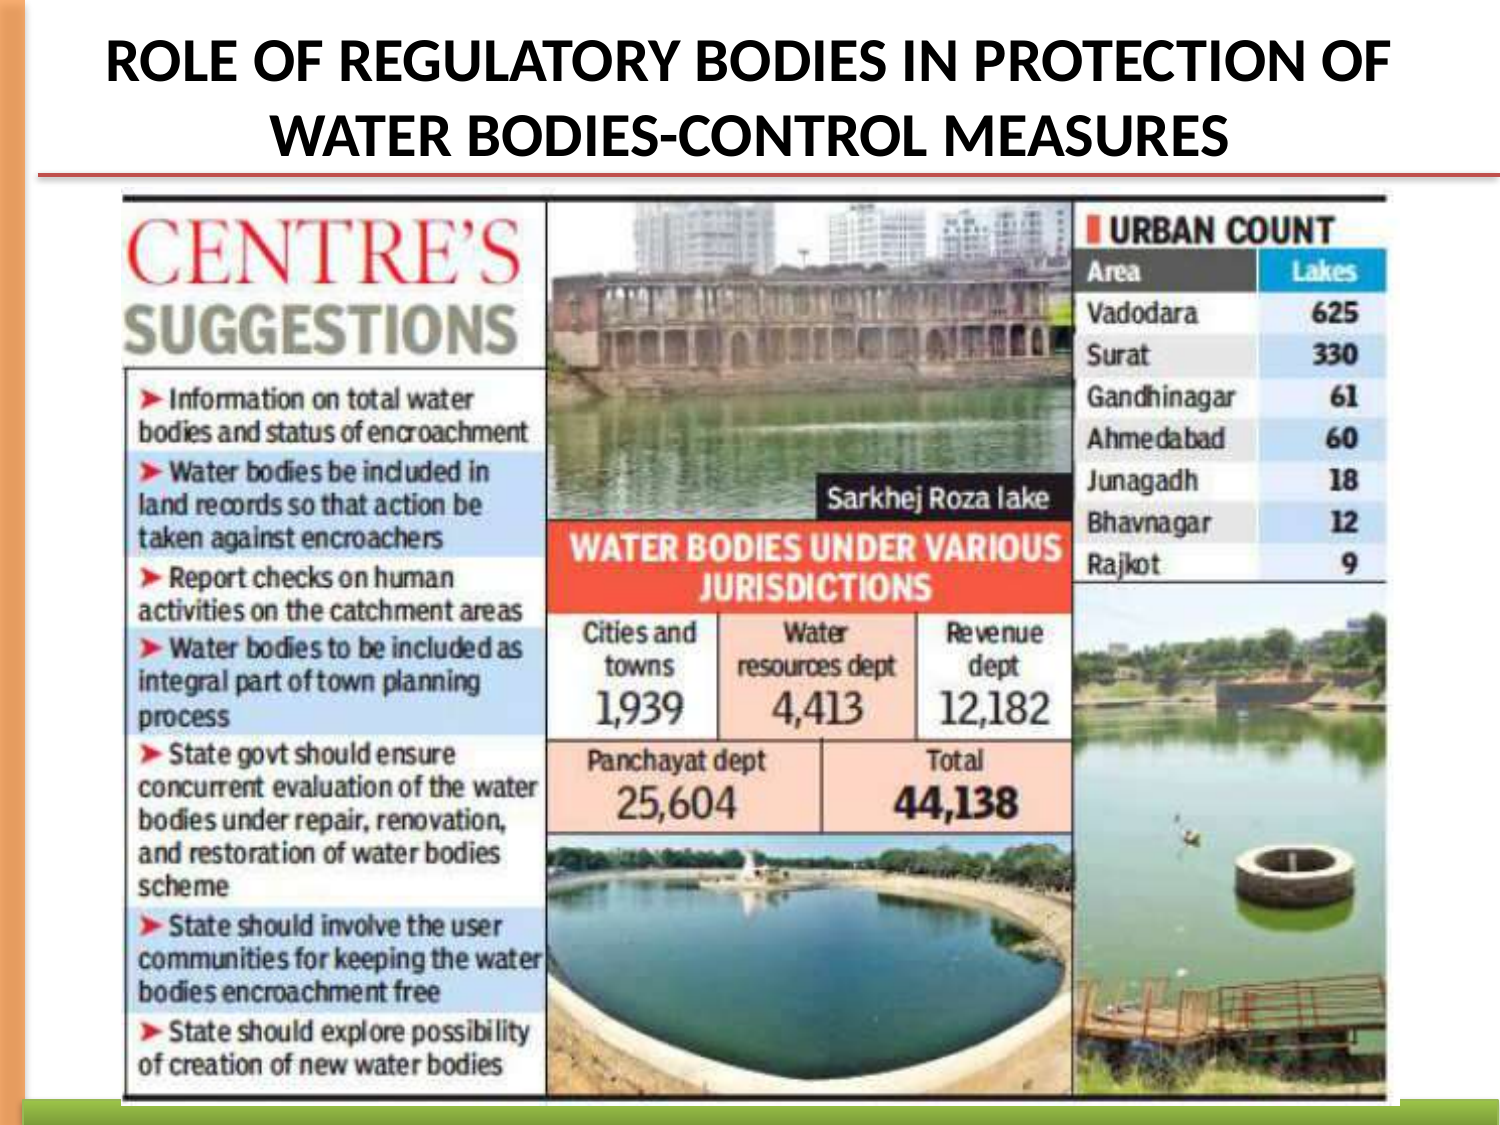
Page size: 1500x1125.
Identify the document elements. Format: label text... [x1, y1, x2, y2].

title ROLE OF REGULATORY BODIES IN PROTECTION OF WATER BODIES-CONTROL MEASURES [75, 0, 1425, 188]
picture [121, 187, 1400, 1106]
